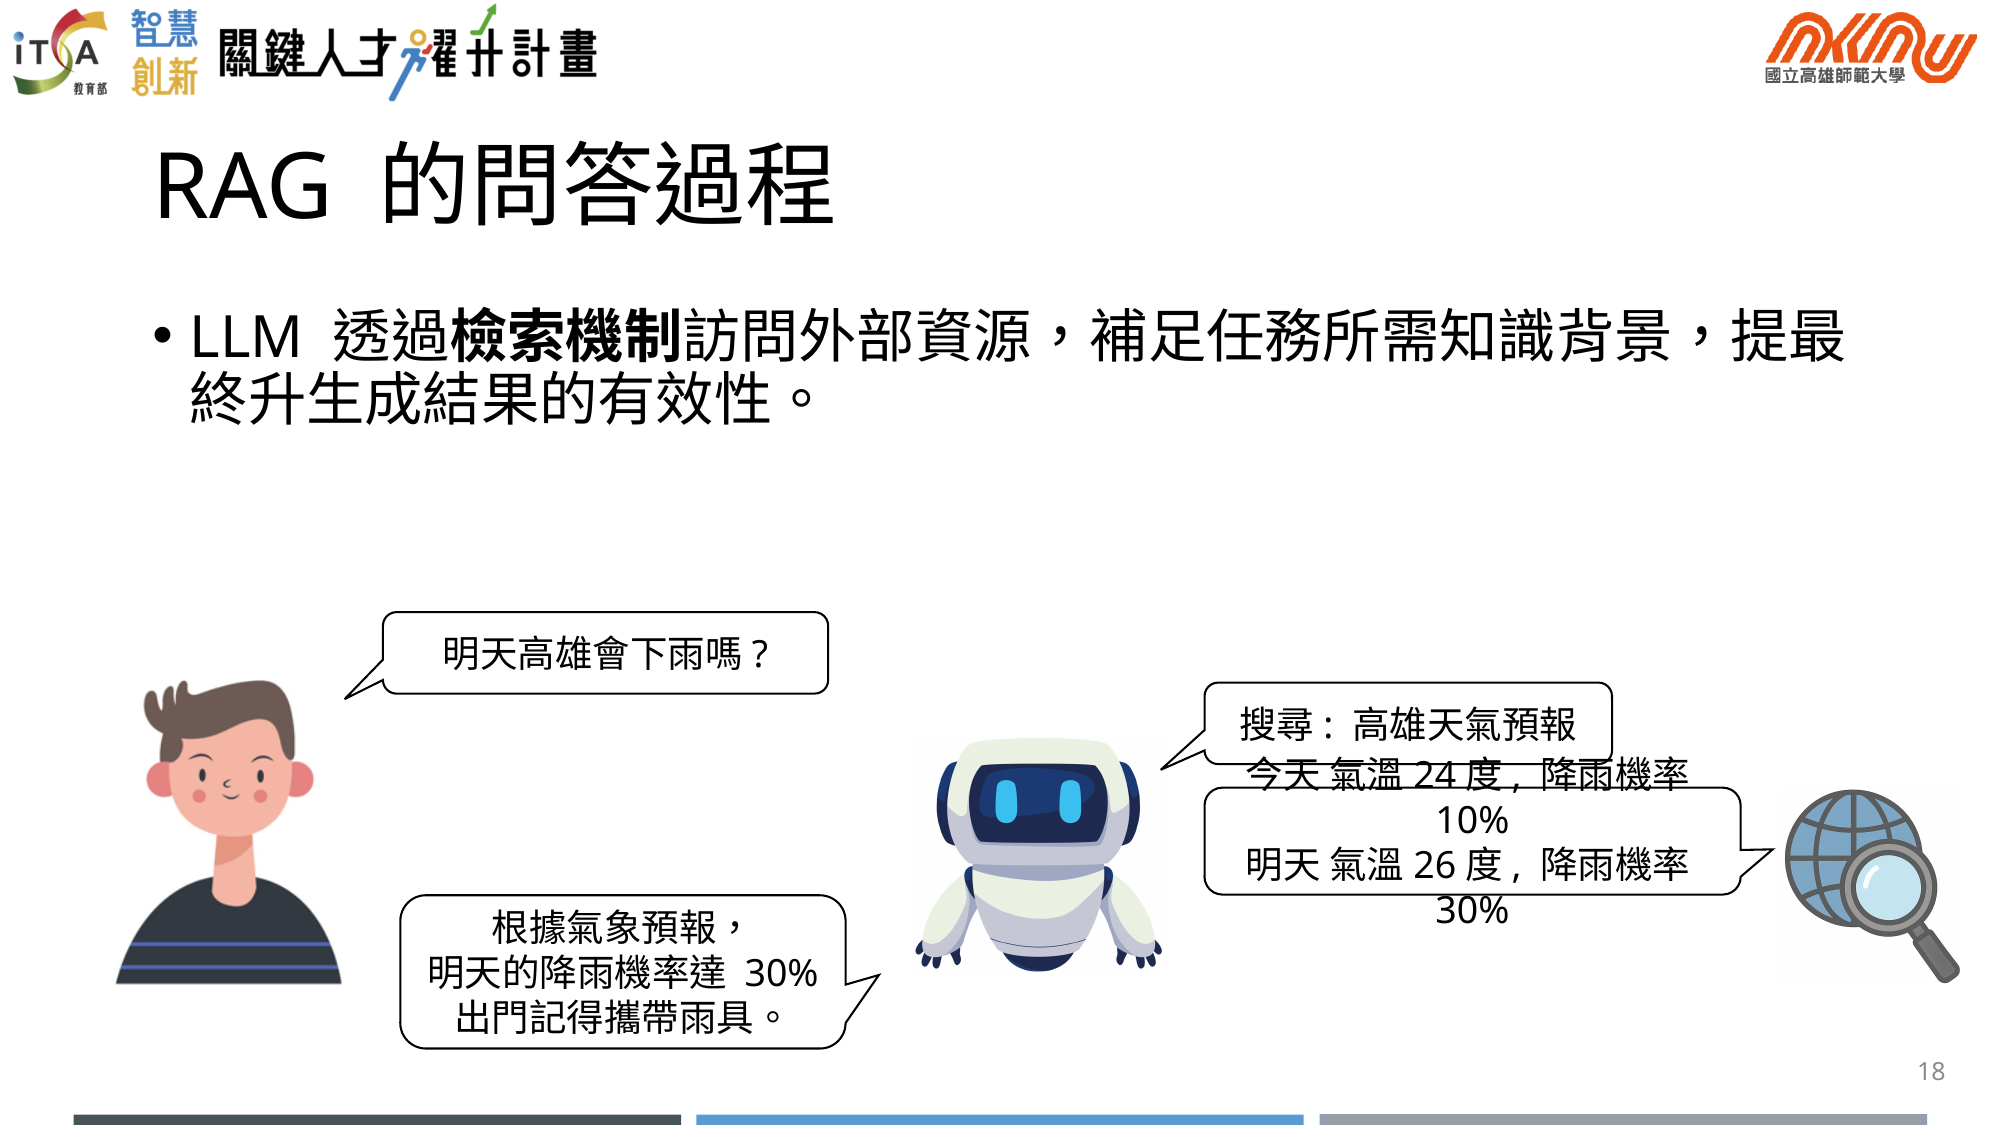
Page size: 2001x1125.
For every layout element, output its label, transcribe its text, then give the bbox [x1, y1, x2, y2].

slide_number 18 [1510, 1042, 1961, 1103]
picture [9, 1, 603, 102]
picture [1781, 787, 1961, 985]
text_box 搜尋: 高雄天氣預報 [1164, 681, 1614, 770]
title RAG 的問答過程 [137, 100, 1863, 278]
picture [913, 736, 1164, 972]
list LLM 透過檢索機制訪問外部資源，補足任務所需知識背景，提最終升生成結果的有效性。 [137, 299, 1863, 473]
text_box 根據氣象預報， 明天的降雨機率達 30% 出門記得攜帶雨具。 [399, 894, 882, 1050]
picture [112, 680, 347, 985]
text_box 今天 氣溫24度, 降雨機率10% 明天 氣溫26度, 降雨機率30% [1203, 786, 1776, 896]
text_box 明天高雄會下雨嗎? [347, 611, 830, 700]
